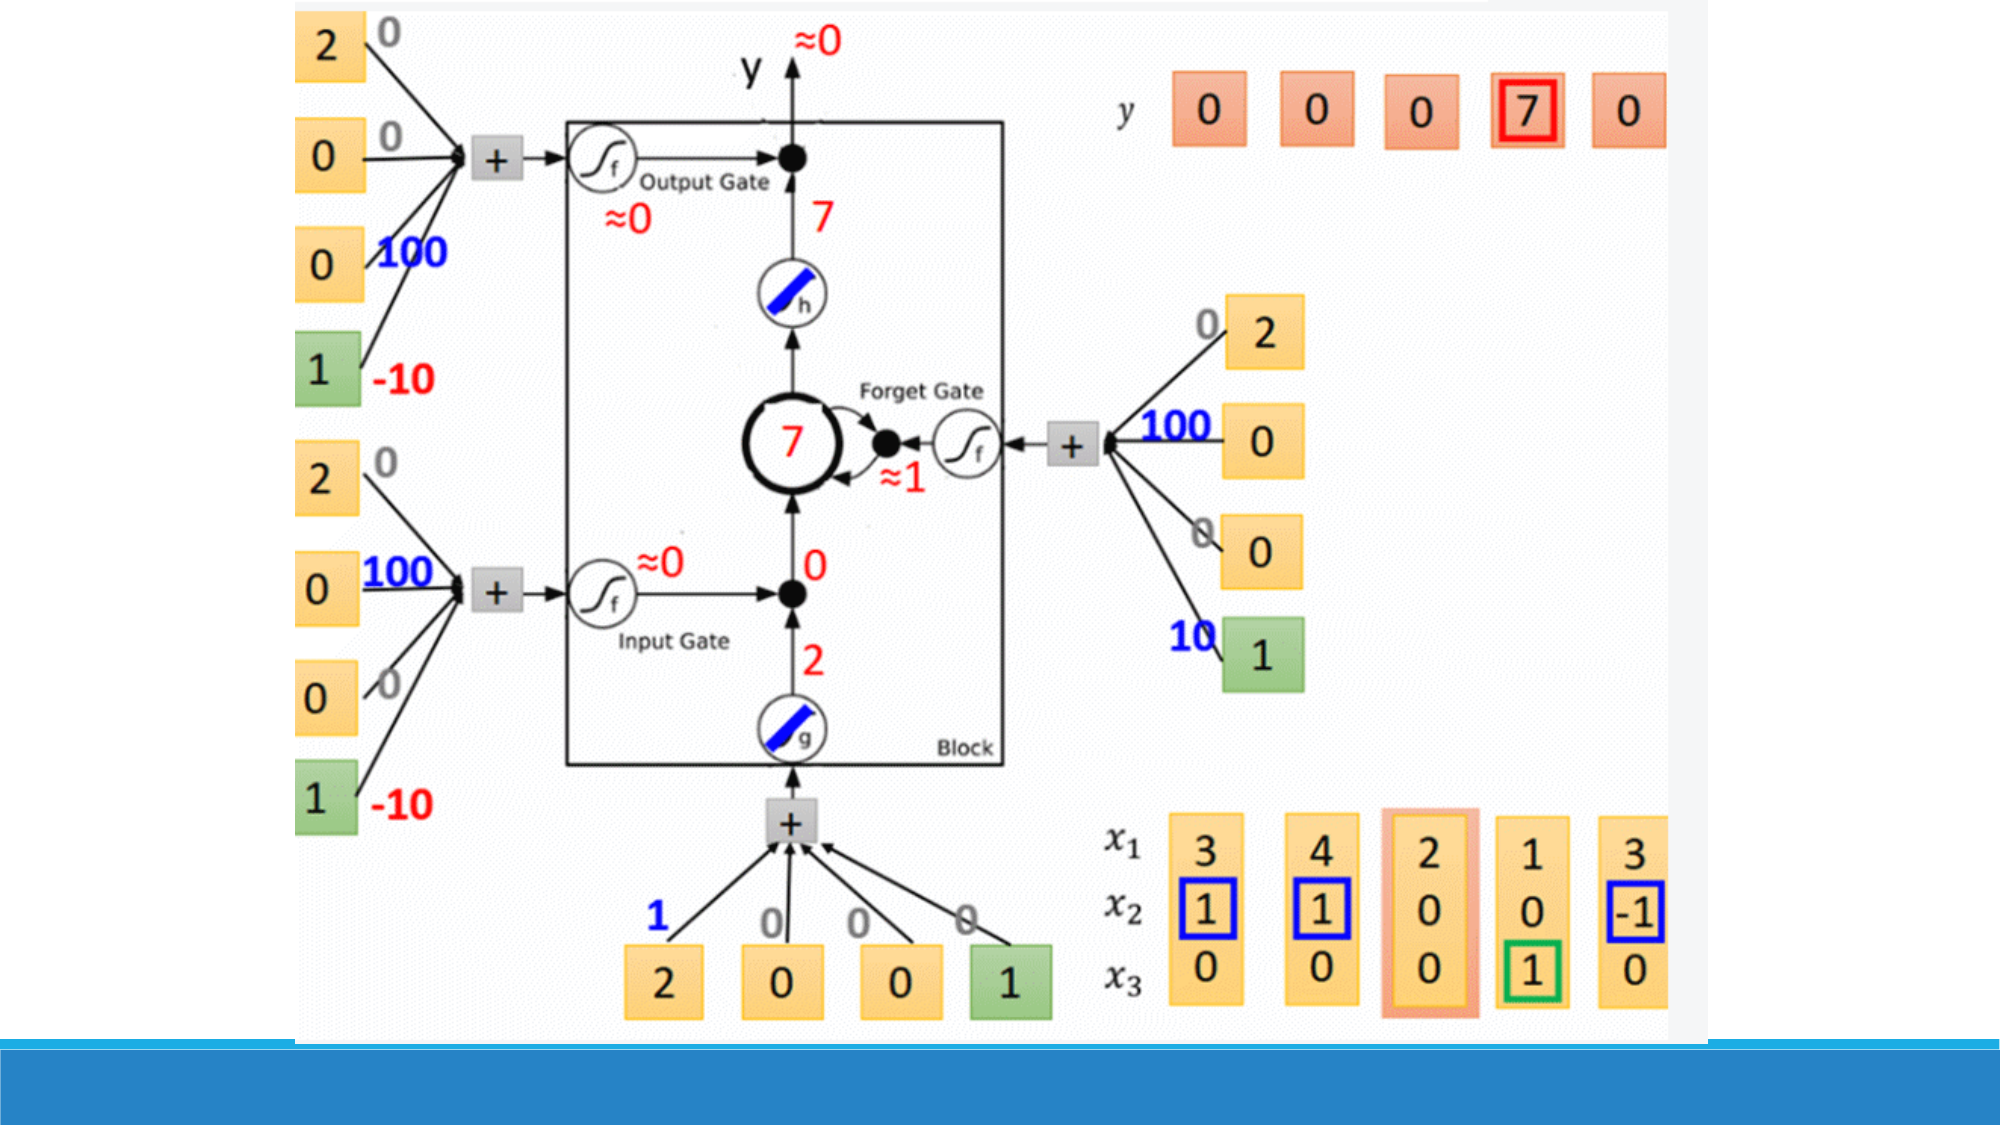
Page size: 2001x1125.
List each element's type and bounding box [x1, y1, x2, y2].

picture [284, 0, 1709, 1044]
